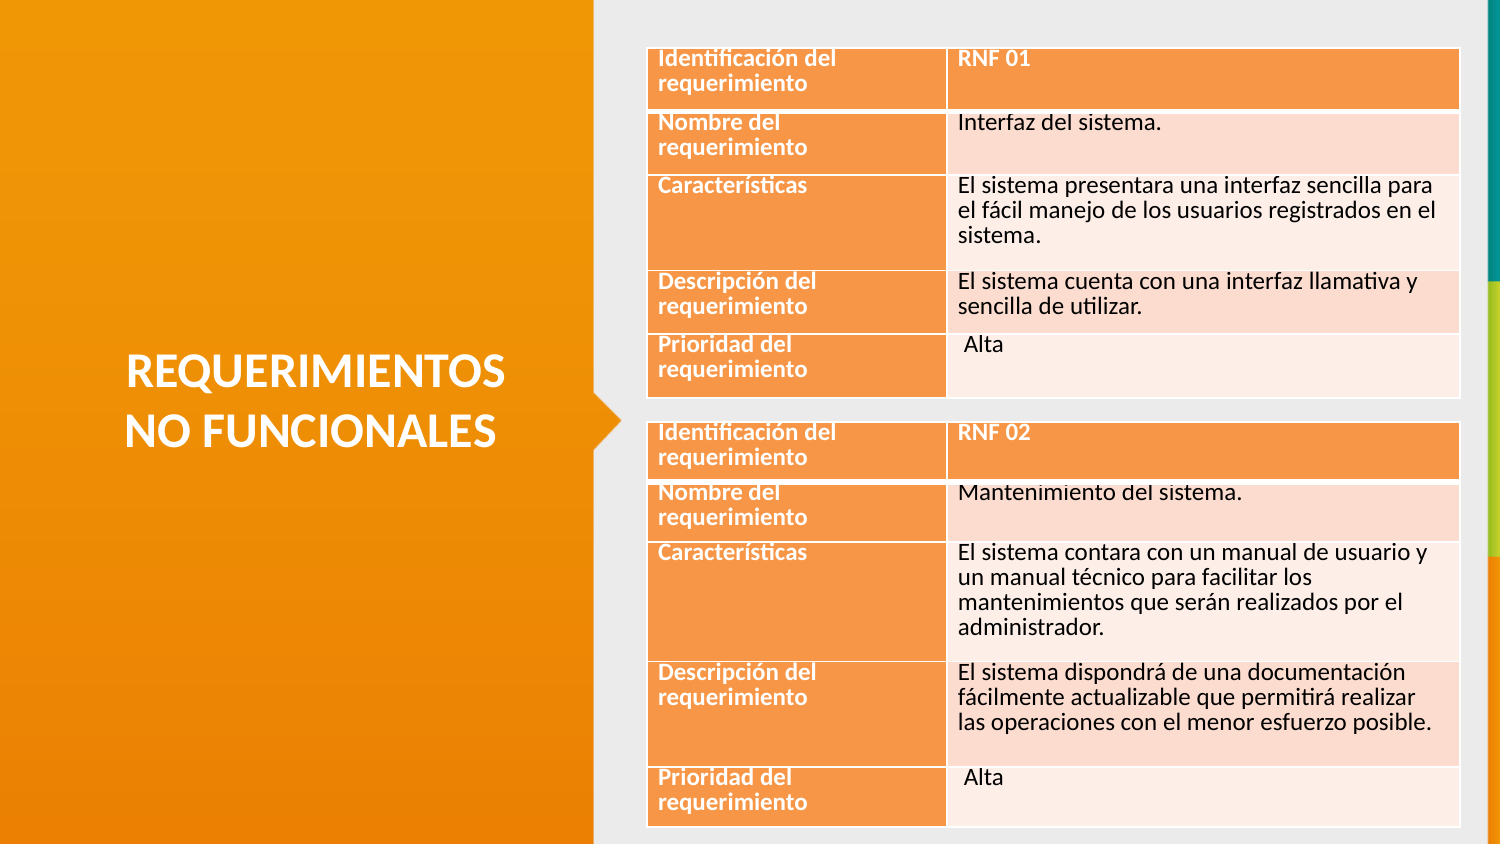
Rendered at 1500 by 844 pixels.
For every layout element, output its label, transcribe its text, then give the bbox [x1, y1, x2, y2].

table_header Identificación del requerimiento [648, 49, 946, 109]
table_cell El sistema presentara una interfaz sencilla para el fácil manejo de los usuarios registrados en el sistema. [948, 176, 1459, 270]
table_cell Nombre del requerimiento [648, 485, 946, 541]
table_cell El sistema dispondrá de una documentación fácilmente actualizable que permitirá realizar las operaciones con el menor esfuerzo posible. [948, 662, 1459, 766]
table_cell Descripción del requerimiento [648, 662, 946, 766]
table_cell El sistema cuenta con una interfaz llamativa y sencilla de utilizar. [948, 271, 1459, 333]
table_cell Alta [948, 768, 1459, 826]
table_header RNF 02 [948, 423, 1459, 479]
picture [0, 0, 1500, 844]
table_header Identificación del requerimiento [648, 423, 946, 479]
table_cell Alta [948, 335, 1459, 397]
table_cell Características [648, 543, 946, 661]
table_cell Mantenimiento del sistema. [948, 485, 1459, 541]
table_cell Características [648, 176, 946, 270]
table_cell Prioridad del requerimiento [648, 768, 946, 826]
table_cell Descripción del requerimiento [648, 271, 946, 333]
table_cell Prioridad del requerimiento [648, 335, 946, 397]
text_box REQUERIMIENTOS NO FUNCIONALES [87, 330, 545, 465]
table_header RNF 01 [948, 49, 1459, 109]
table_cell El sistema contara con un manual de usuario y un manual técnico para facilitar los mantenimientos que serán realizados por el administrador. [948, 543, 1459, 661]
table_cell Interfaz del sistema. [948, 114, 1459, 174]
table_cell Nombre del requerimiento [648, 114, 946, 174]
